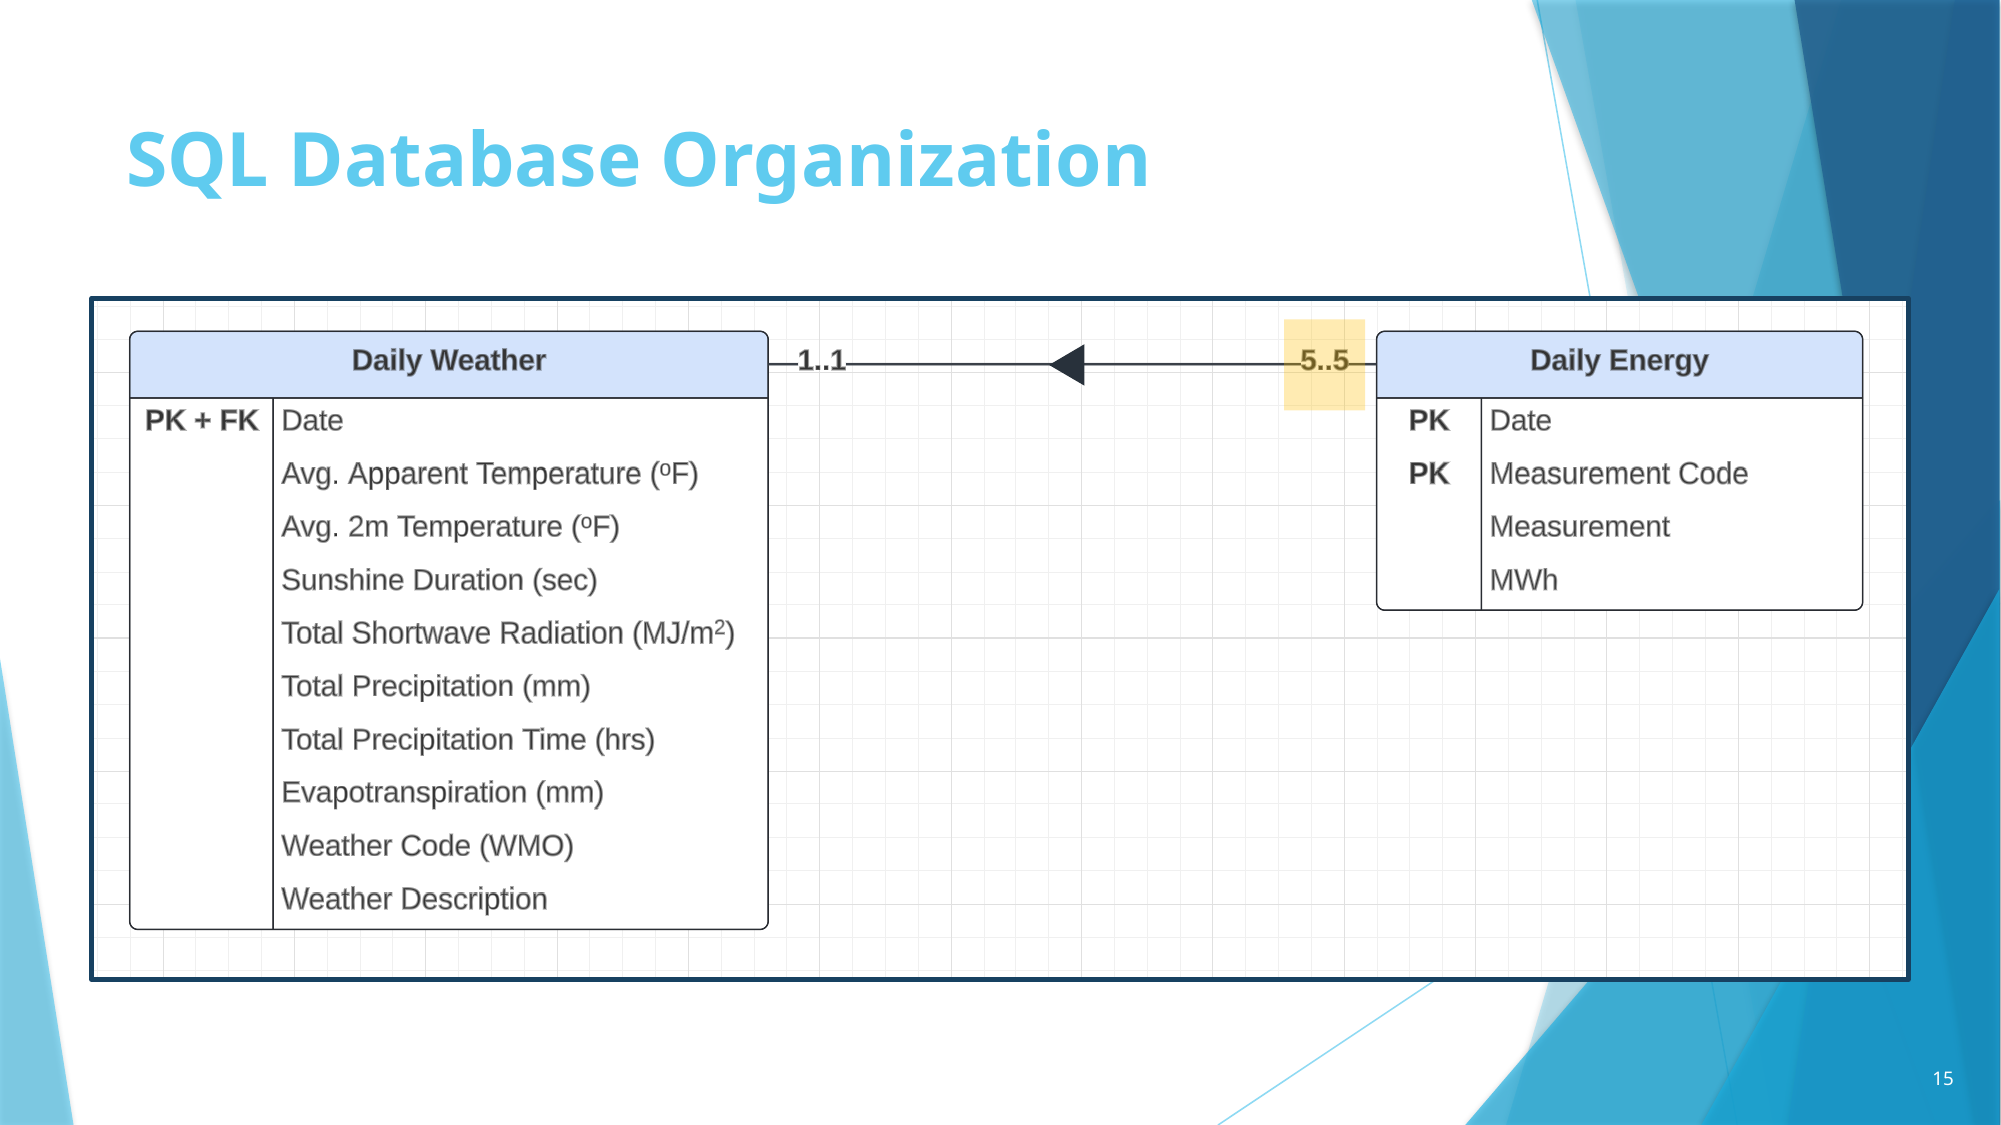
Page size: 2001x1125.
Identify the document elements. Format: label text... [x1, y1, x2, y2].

slide_number 15 [1856, 1049, 1969, 1110]
text_box SQL Database Organization [111, 99, 1522, 209]
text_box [93, 299, 1907, 978]
